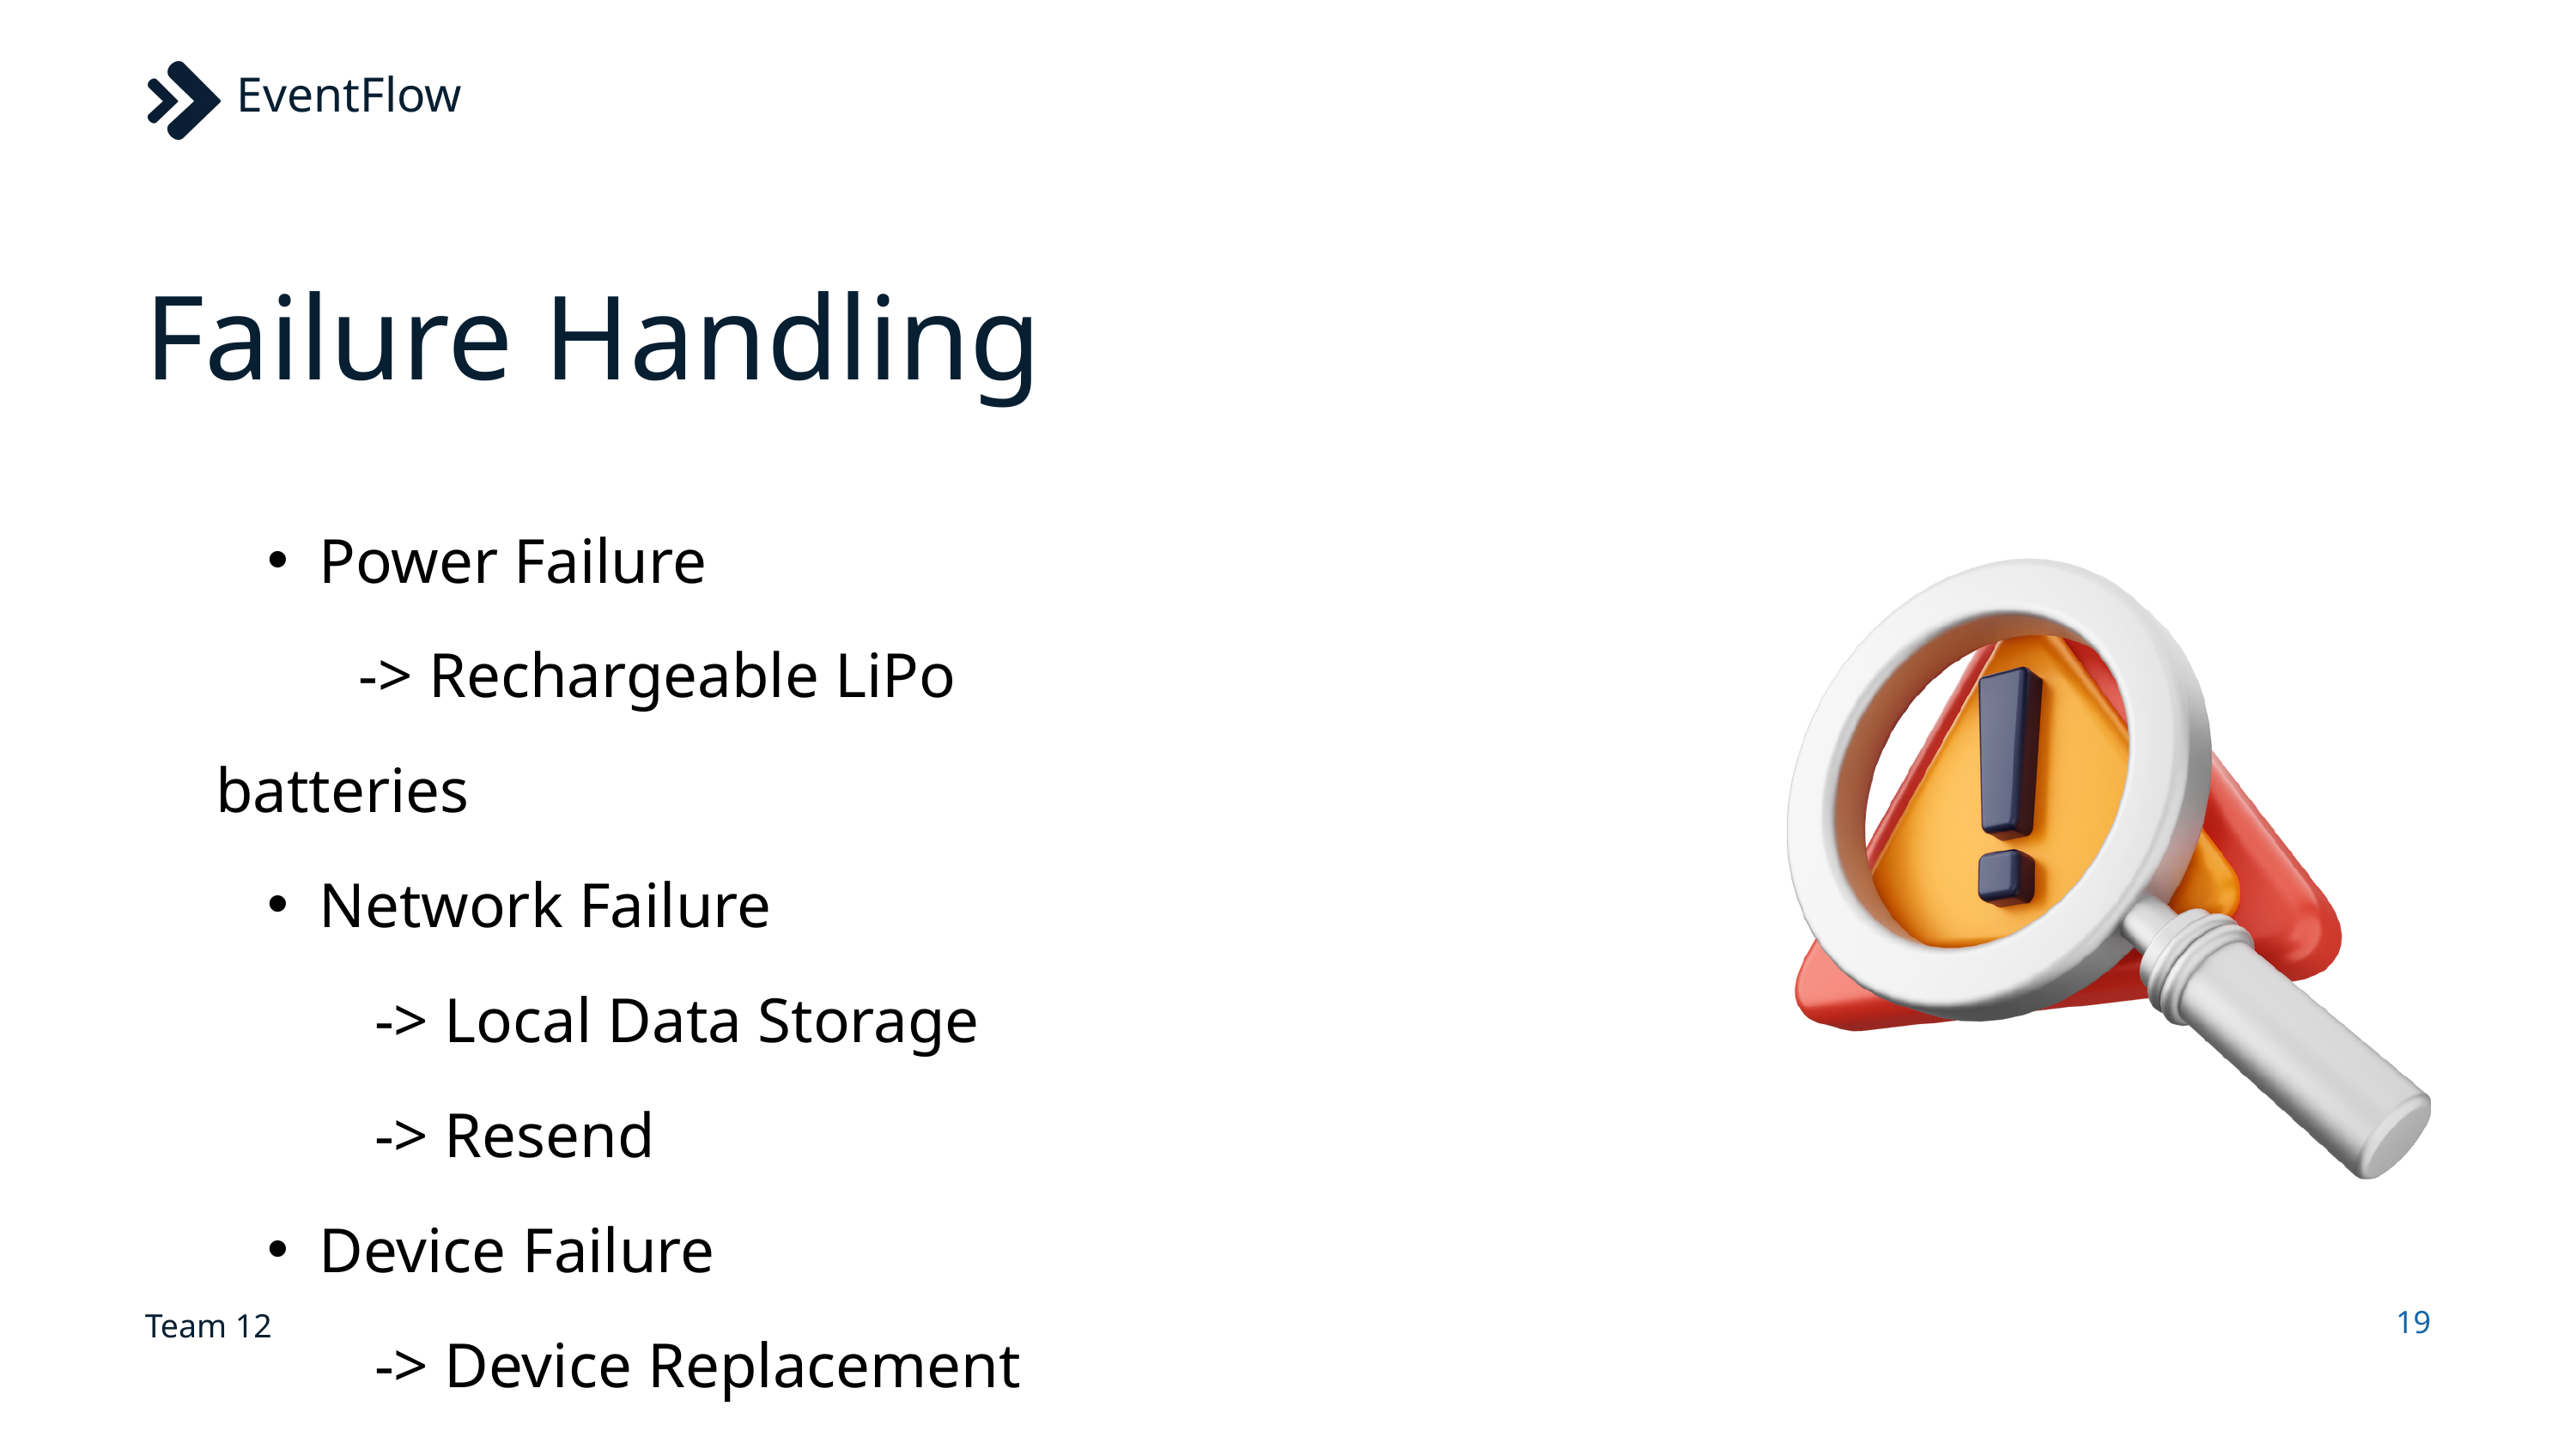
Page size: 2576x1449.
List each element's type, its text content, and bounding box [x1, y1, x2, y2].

text_box Failure Handling [144, 275, 1226, 403]
text_box 19 [2348, 1308, 2432, 1340]
text_box Power Failure -> Rechargeable LiPo batteries Network Failure -> Local Data Storage -> Resend Device Failure -> Device Replacement [216, 480, 1173, 1400]
text_box Team 12 [144, 1295, 216, 1344]
text_box [1786, 558, 2432, 1179]
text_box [144, 56, 465, 145]
